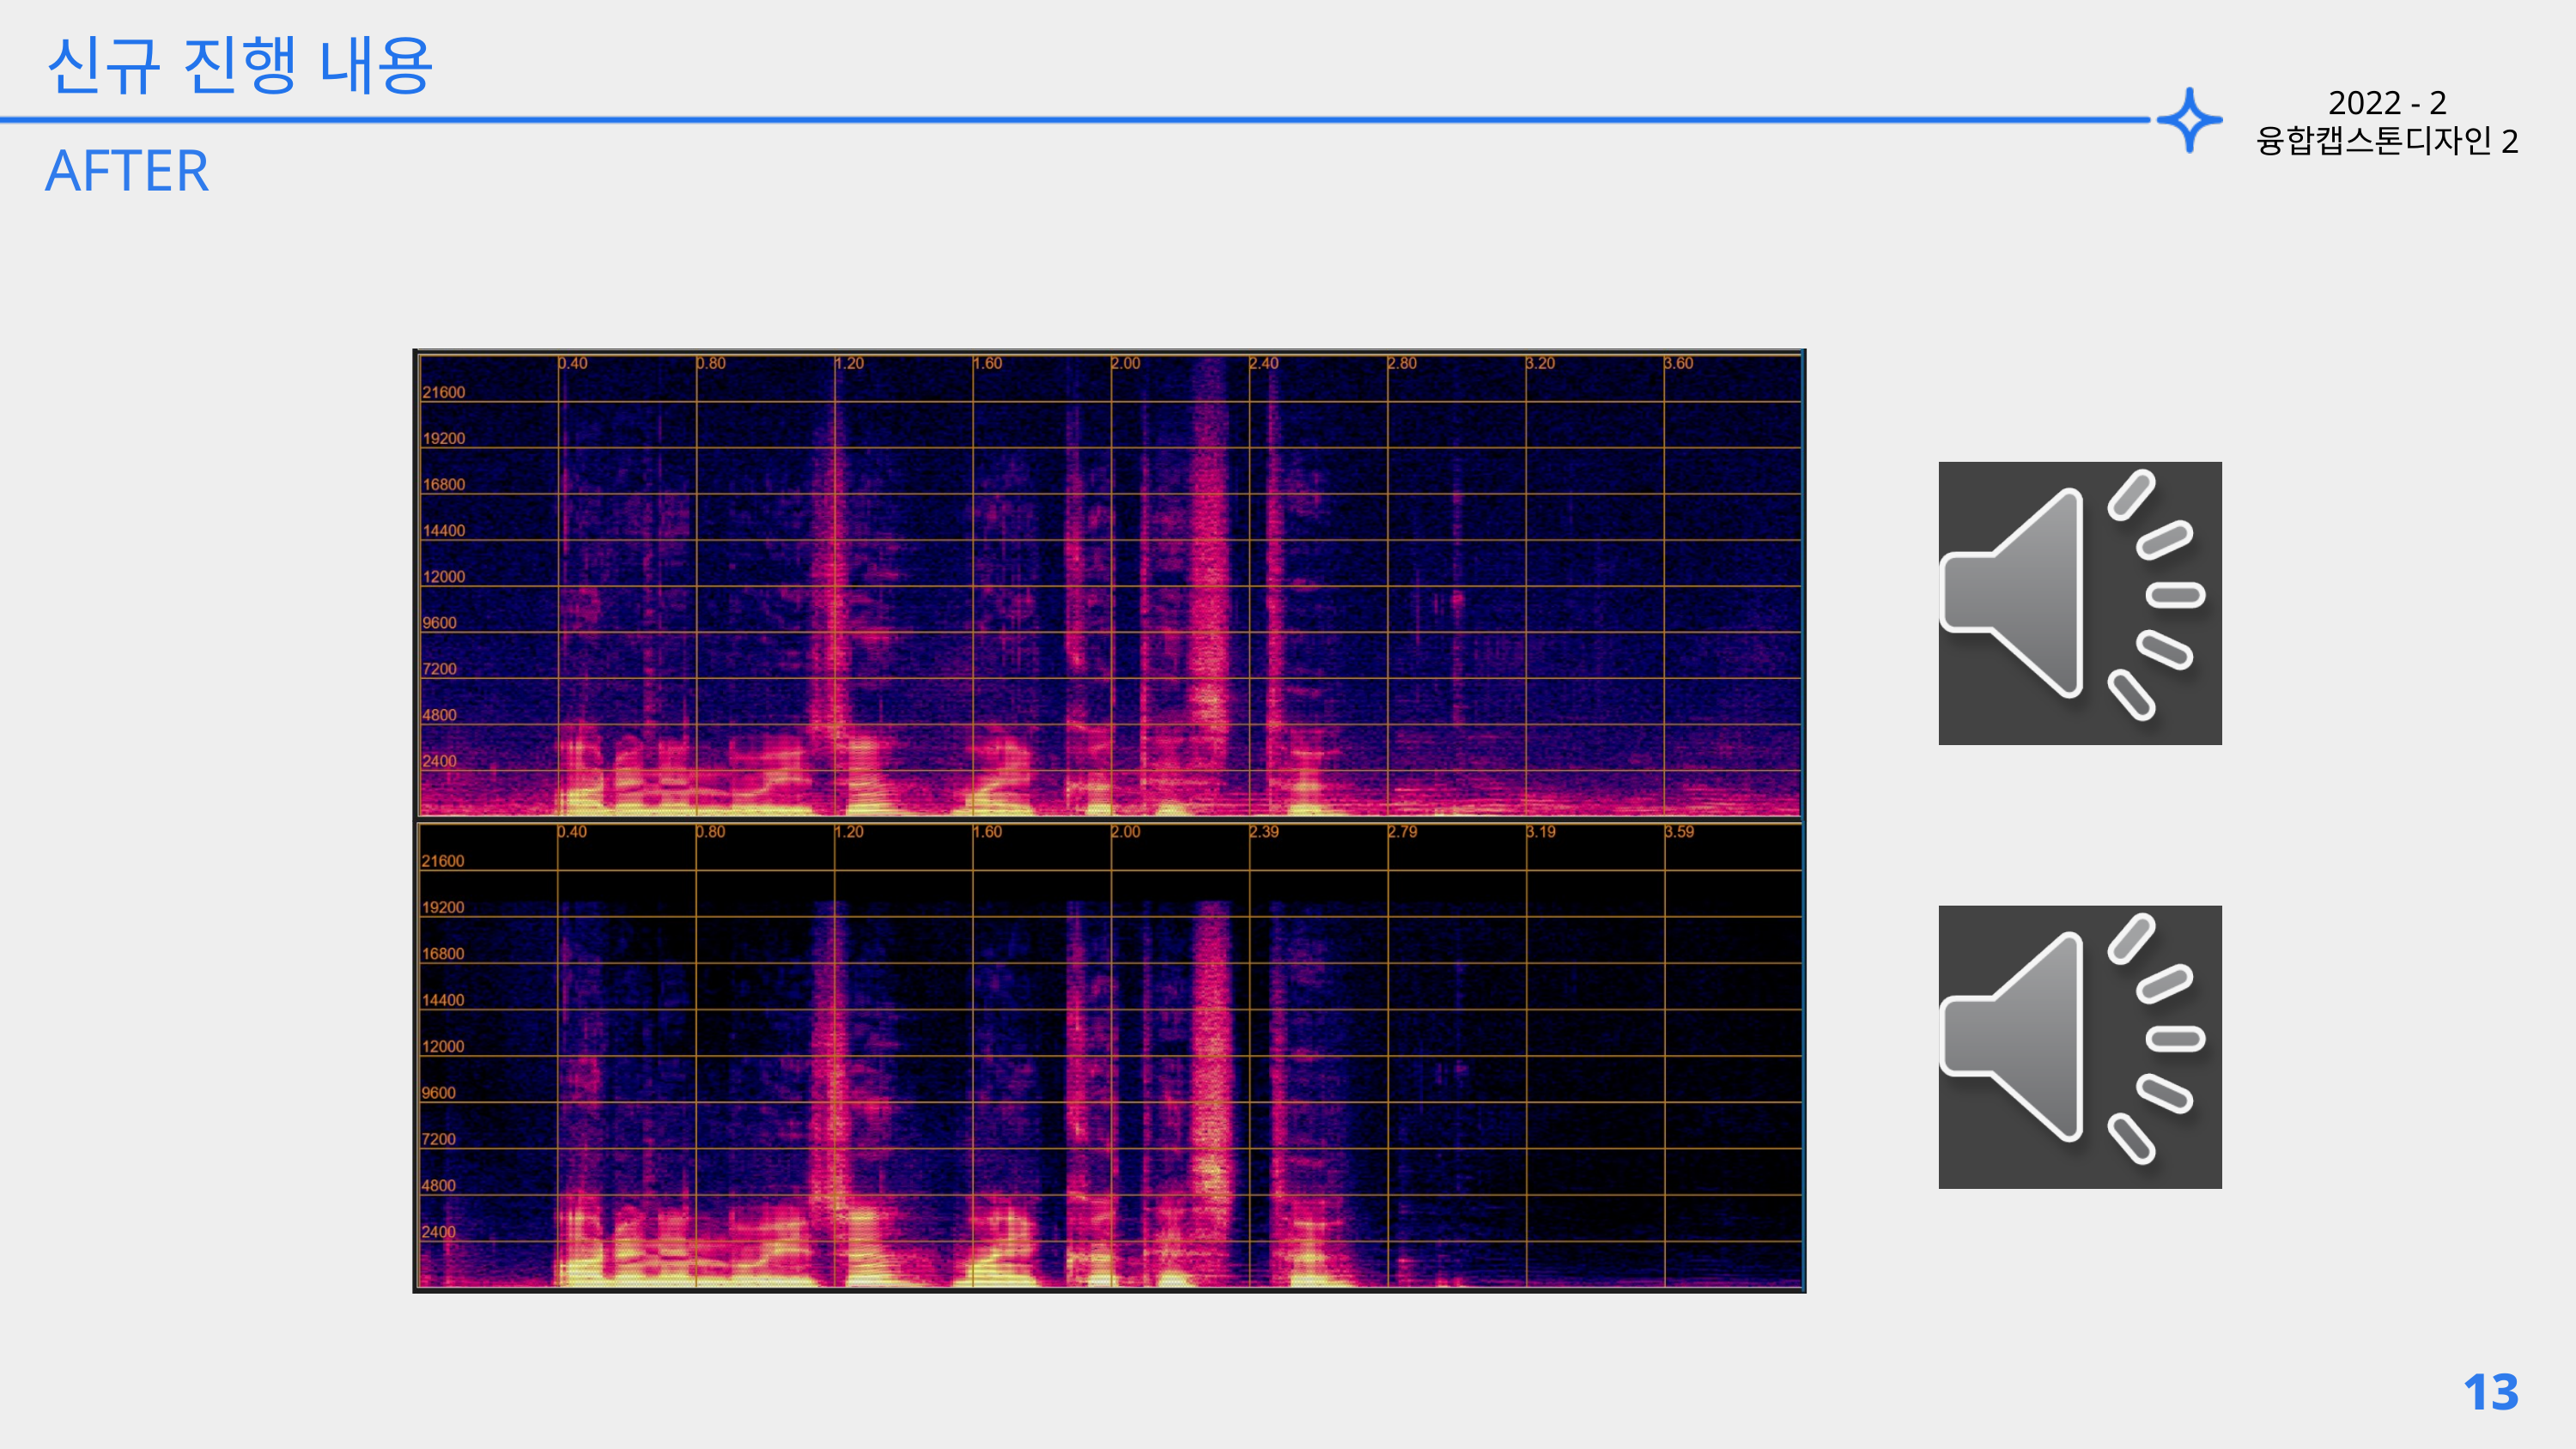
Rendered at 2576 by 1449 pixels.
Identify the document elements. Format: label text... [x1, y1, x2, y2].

text_box 2022 - 2 융합캡스톤디자인2 [2232, 76, 2544, 167]
picture [412, 348, 1807, 1294]
text_box AFTER [32, 163, 343, 209]
text_box 신규 진행 내용 [32, 18, 1077, 85]
picture [1937, 461, 2223, 746]
picture [1937, 905, 2223, 1191]
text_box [0, 87, 2223, 155]
slide_number 13 [2233, 1367, 2533, 1420]
